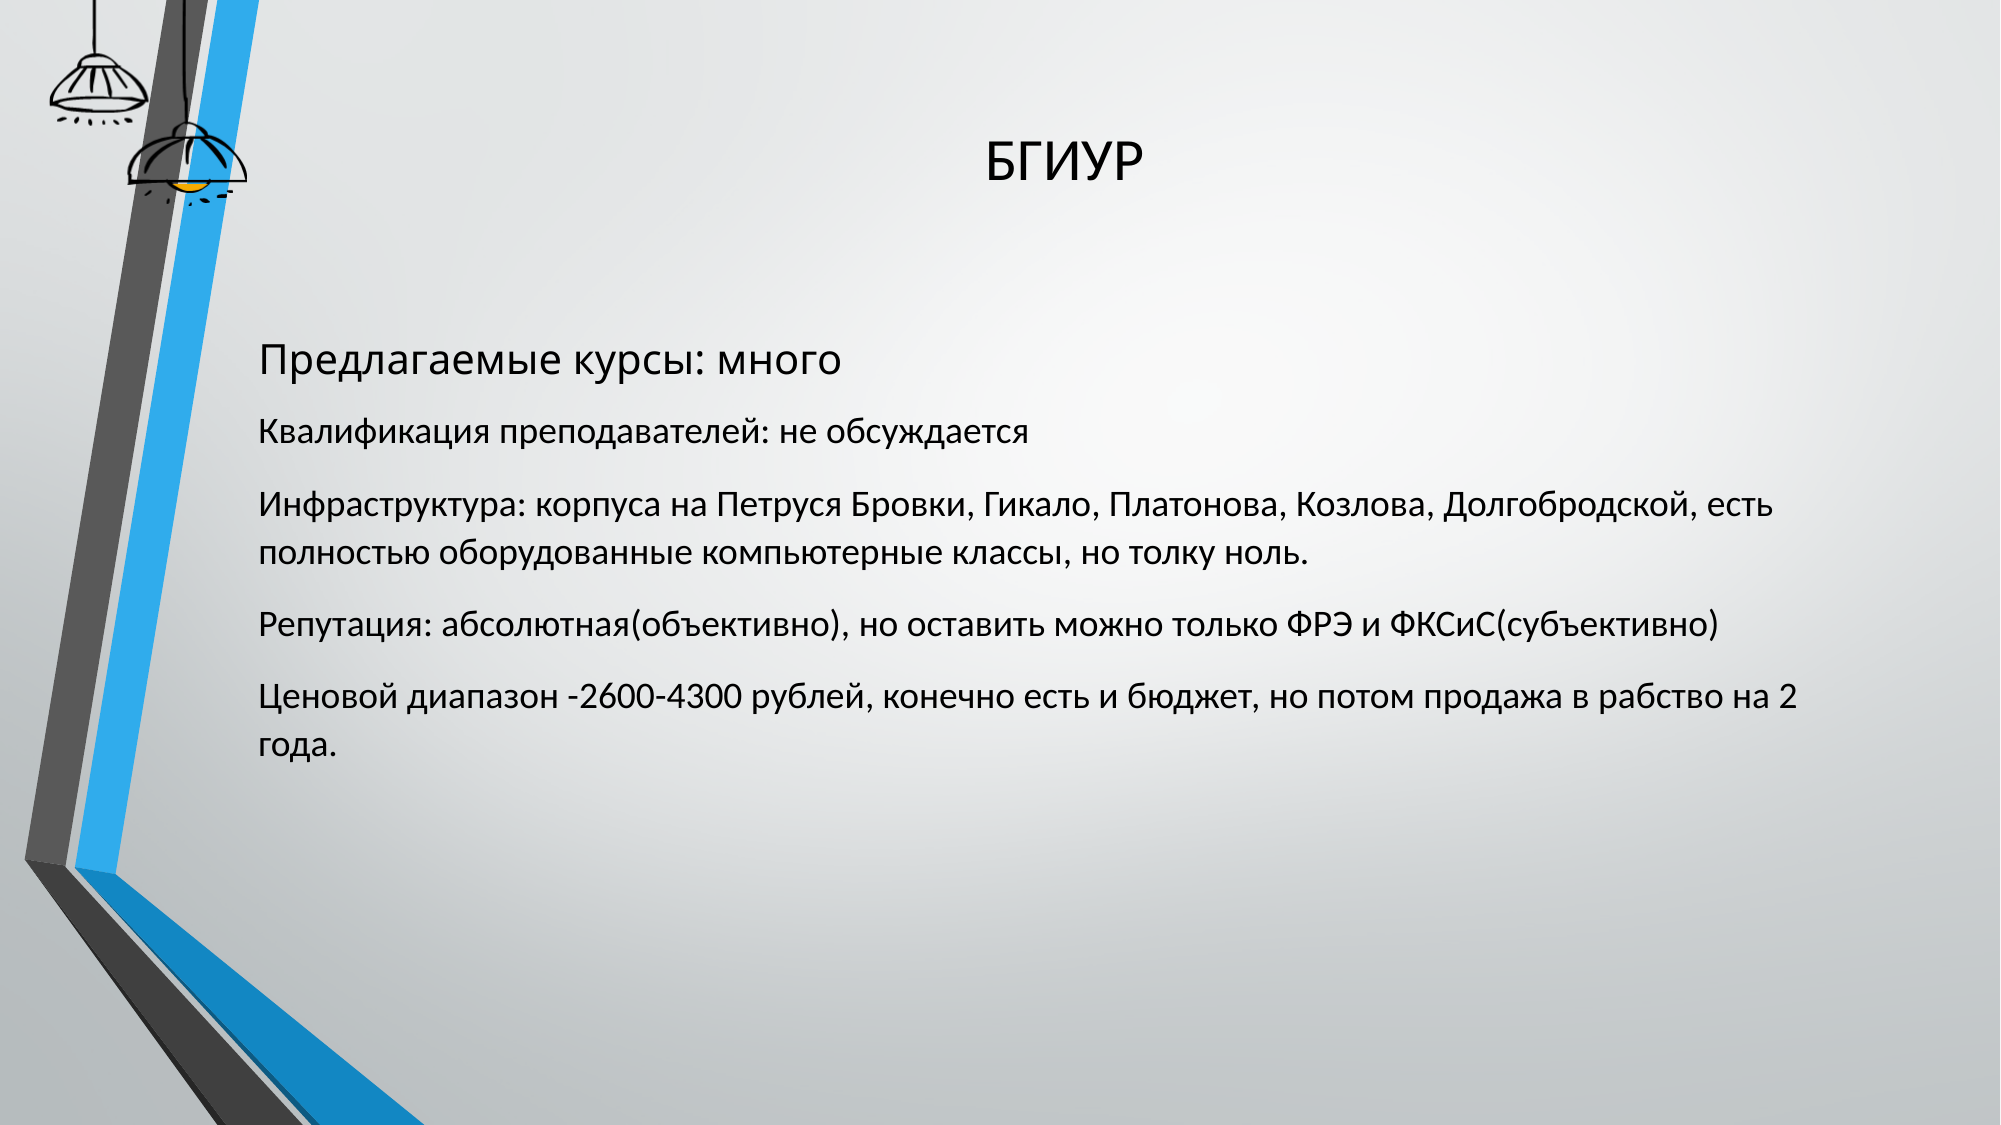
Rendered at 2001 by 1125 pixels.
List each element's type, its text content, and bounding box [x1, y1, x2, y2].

picture [49, 0, 247, 206]
title БГИУР [243, 112, 1888, 225]
list Предлагаемые курсы: много Квалификация преподавателей: не обсуждается Инфраструктура: корпуса на Петруся Бровки, Гикало, Платонова, Козлова, Долгобродской, есть полностью оборудованные компьютерные классы, но толку ноль. Репутация: абсолютная(объективно), но оставить можно только ФРЭ и ФКСиС(субъективно) Ценовой диапазон -2600-4300 рублей, конечно есть и бюджет, но потом продажа в рабство на 2 года. [243, 225, 1888, 951]
